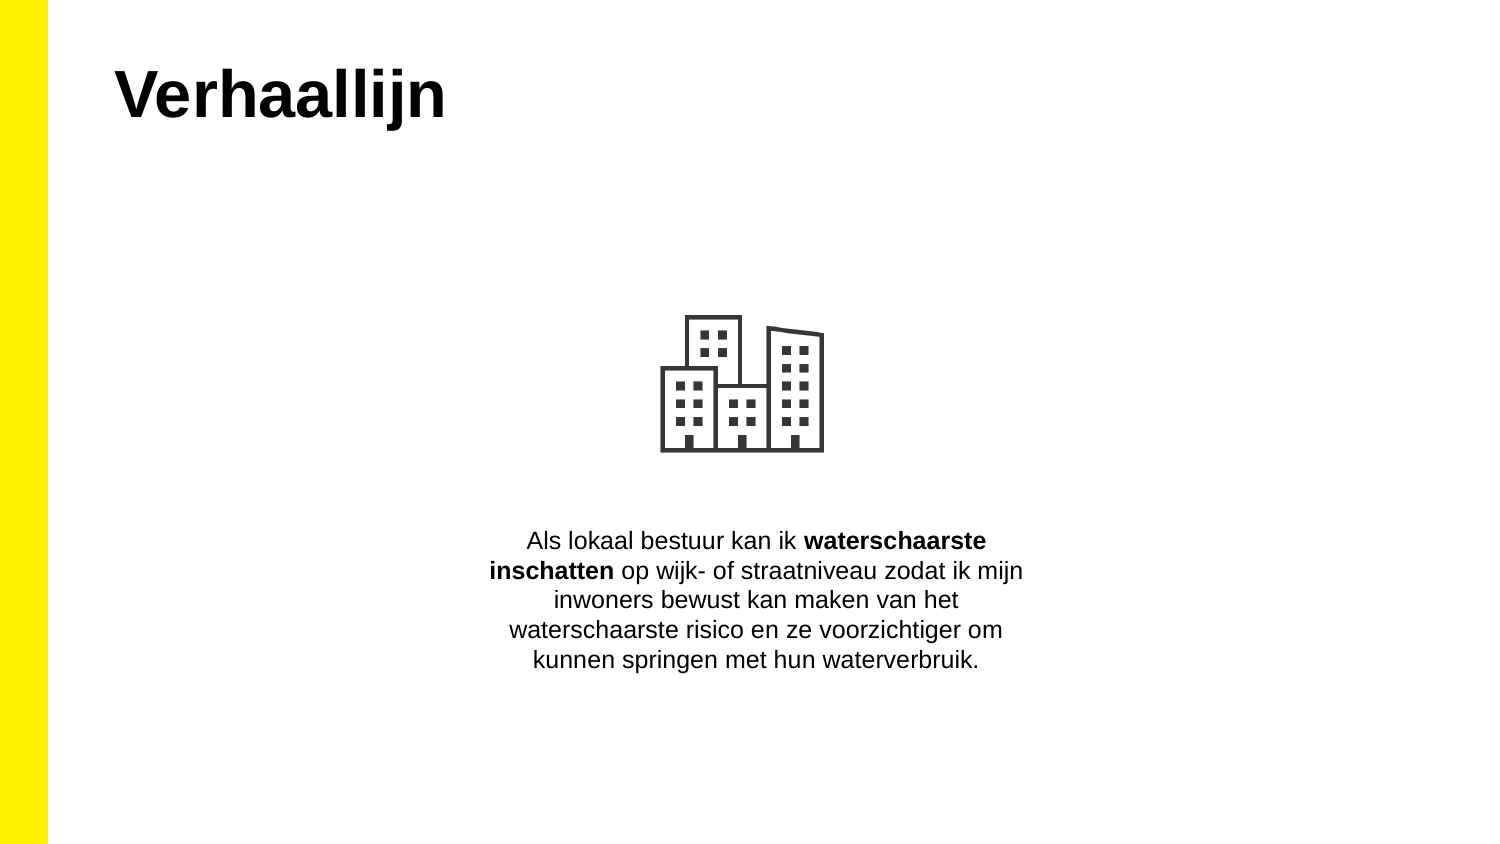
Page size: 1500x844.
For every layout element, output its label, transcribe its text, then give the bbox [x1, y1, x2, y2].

text_box Verhaallijn [103, 44, 1047, 135]
text_box Als lokaal bestuur kan ik waterschaarste inschatten op wijk- of straatniveau zodat ik mijn inwoners bewust kan maken van het waterschaarste risico en ze voorzichtiger om kunnen springen met hun waterverbruik. [455, 509, 1058, 689]
picture [635, 277, 848, 490]
